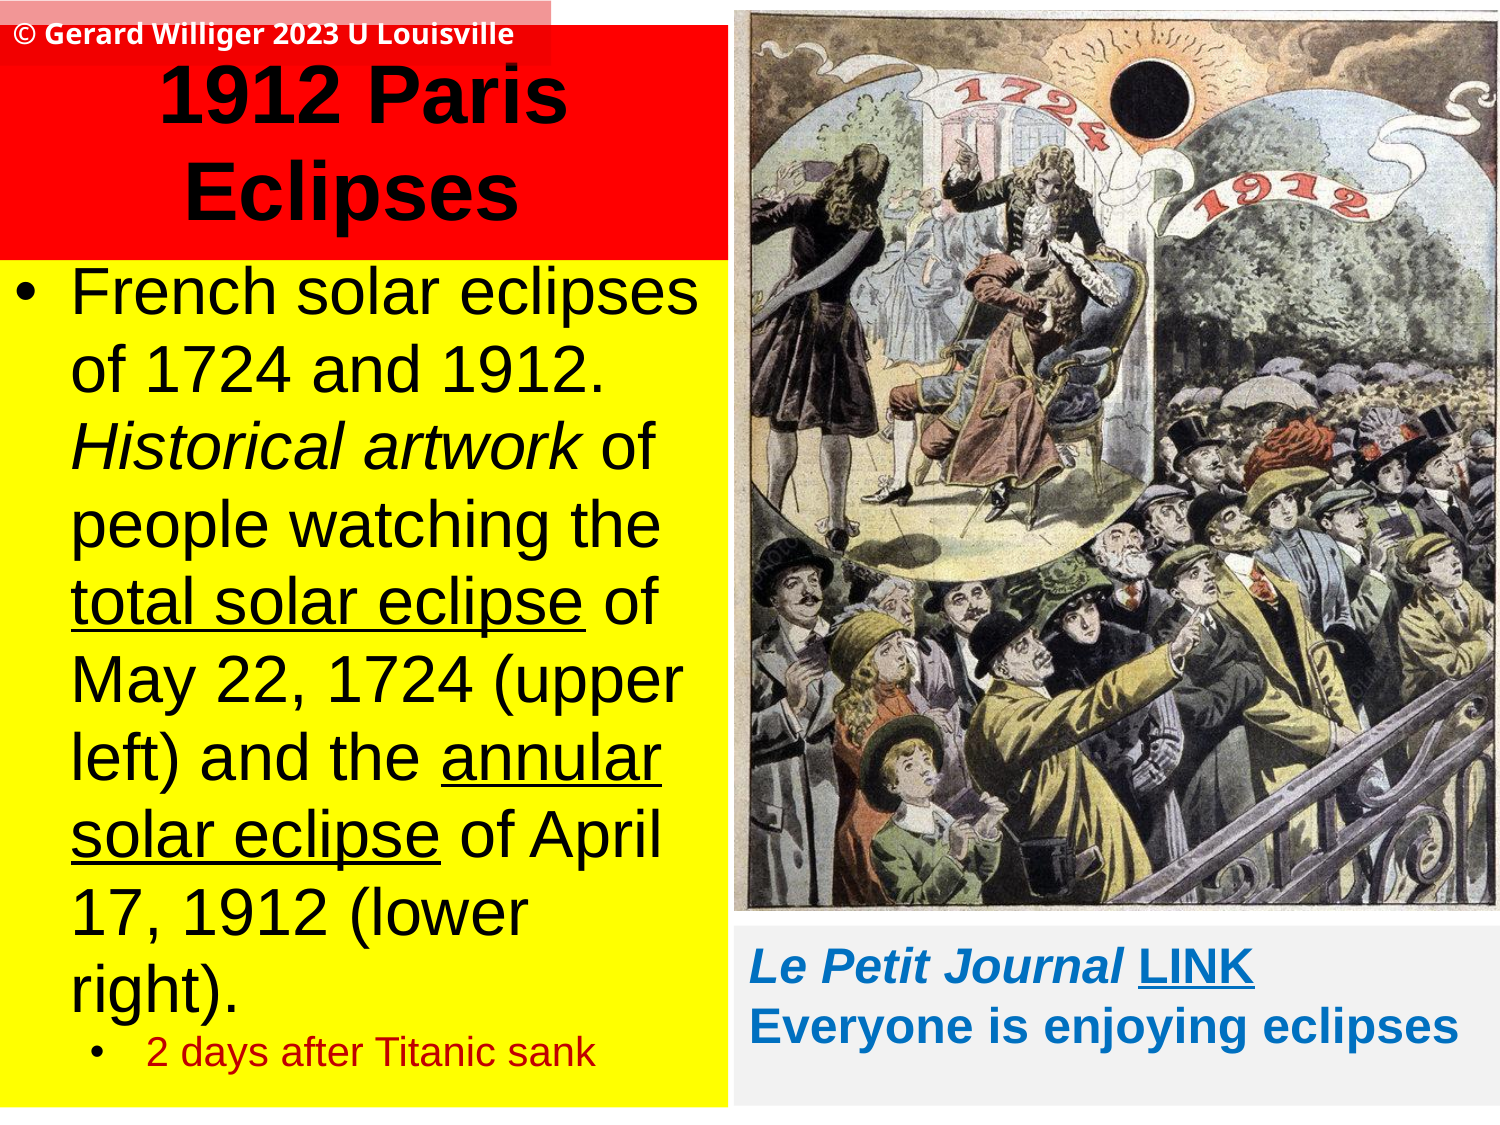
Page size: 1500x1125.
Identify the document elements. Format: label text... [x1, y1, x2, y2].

list French solar eclipses of 1724 and 1912. Historical artwork of people watching the total solar eclipse of May 22, 1724 (upper left) and the annular solar eclipse of April 17, 1912 (lower right). 2 days after Titanic sank [0, 261, 729, 1108]
picture [733, 10, 1500, 911]
title 1912 Paris Eclipses [0, 25, 728, 261]
text_box © Gerard Williger 2023 U Louisville [0, 0, 552, 66]
text_box Le Petit Journal LINK Everyone is enjoying eclipses [733, 925, 1500, 1106]
